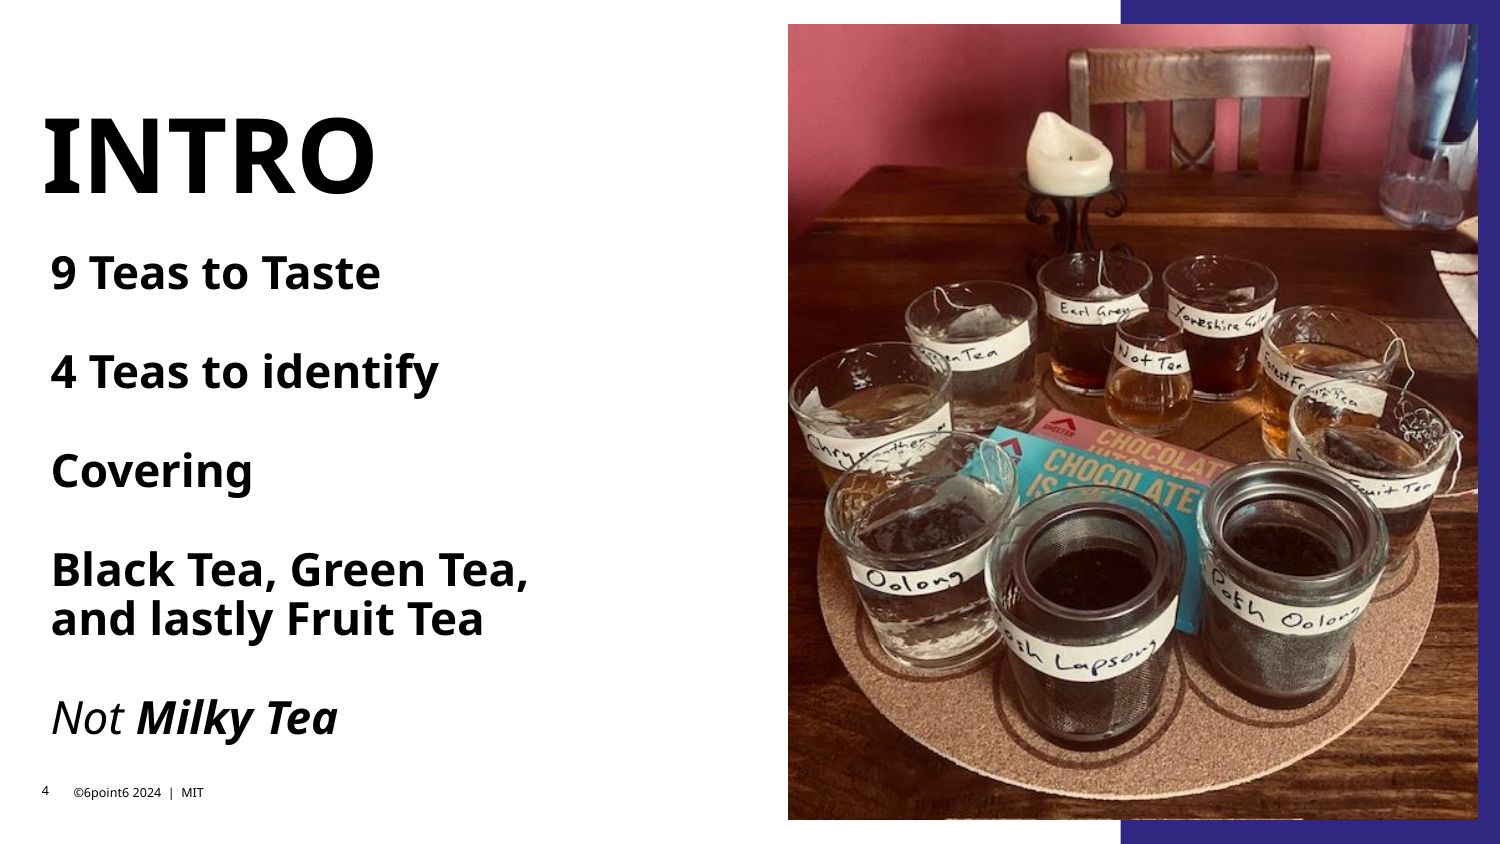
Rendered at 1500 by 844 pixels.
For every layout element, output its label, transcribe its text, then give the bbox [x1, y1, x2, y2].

text_box 9 Teas to Taste 4 Teas to identify Covering Black Tea, Green Tea, and lastly Fruit Tea Not Milky Tea [50, 244, 782, 599]
title INTRO [41, 126, 782, 193]
picture [787, 24, 1478, 820]
slide_number ‹#› [26, 777, 104, 805]
